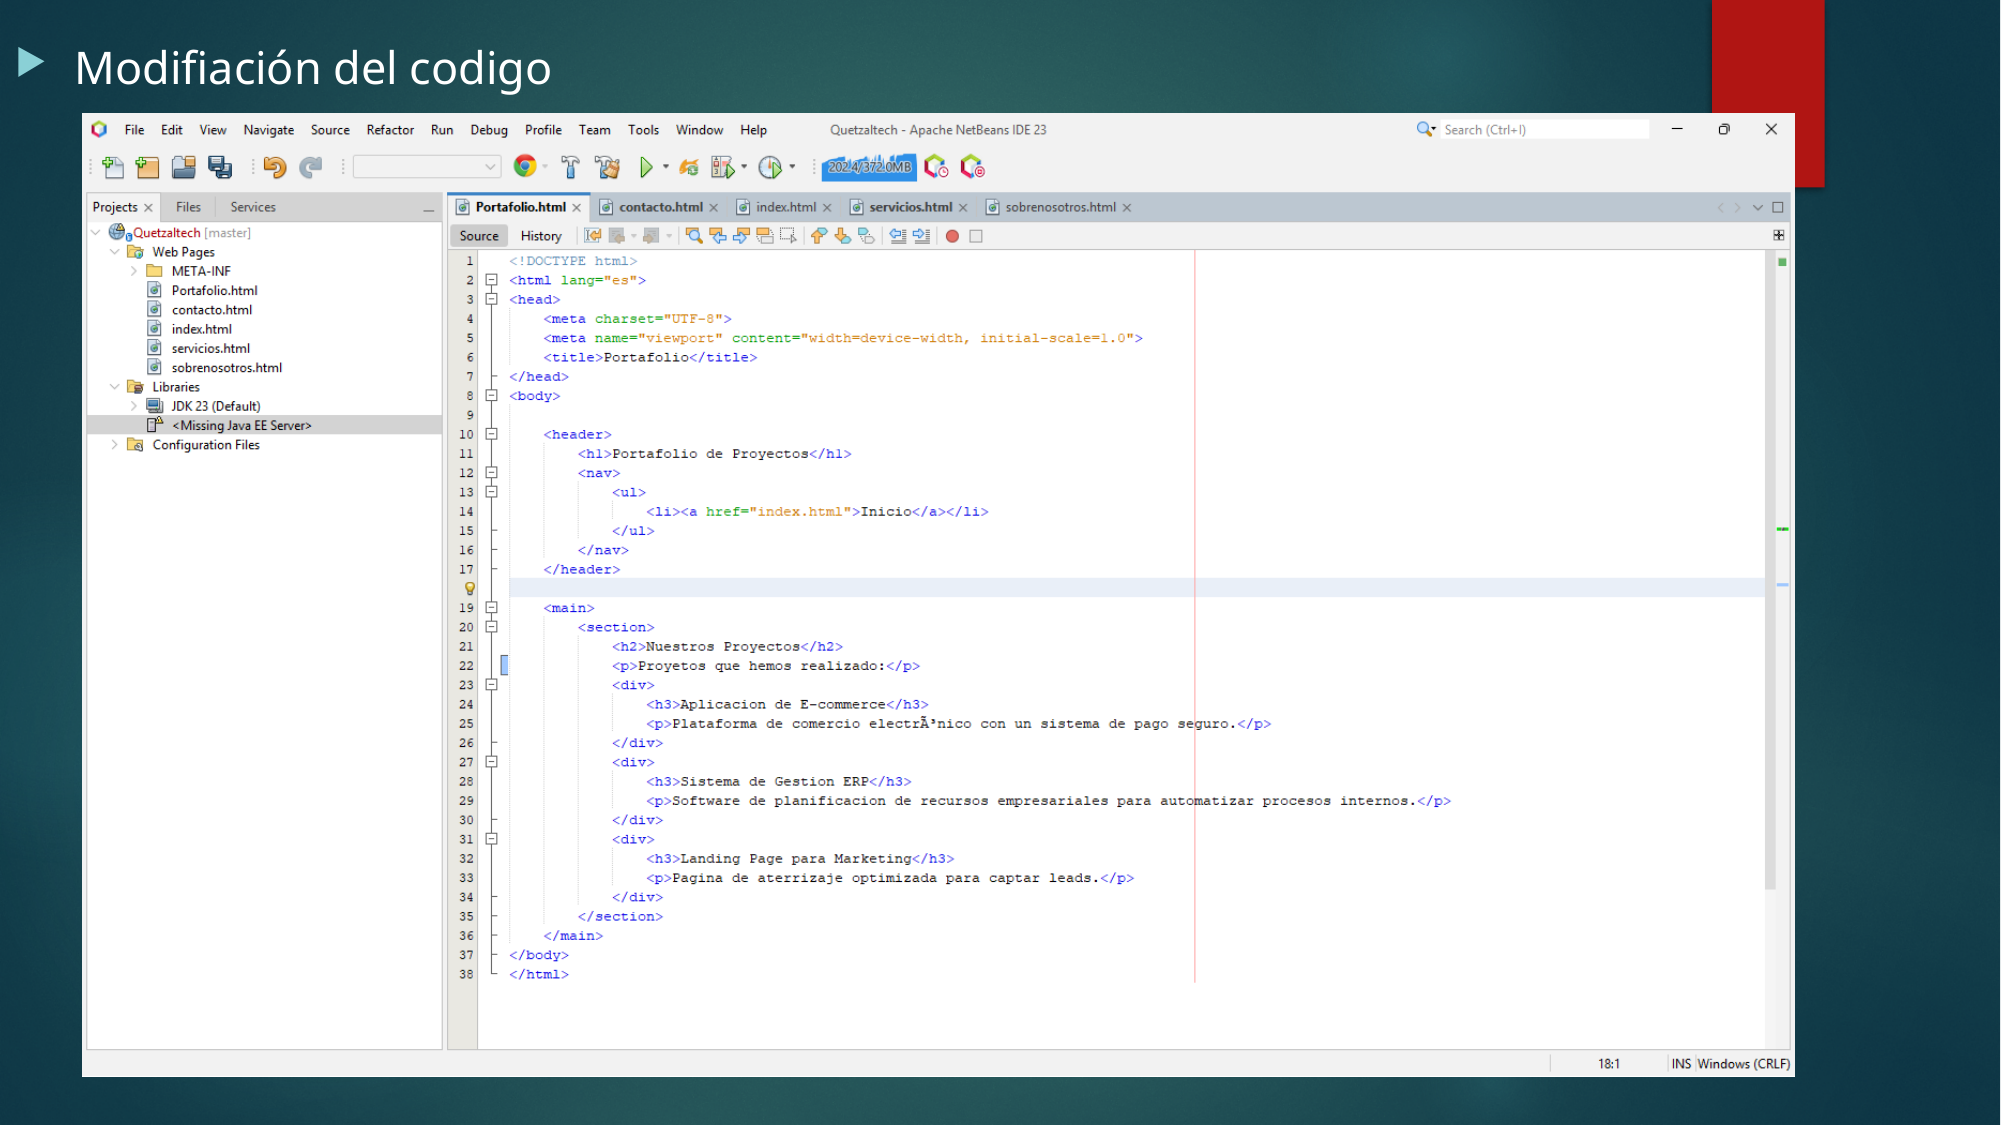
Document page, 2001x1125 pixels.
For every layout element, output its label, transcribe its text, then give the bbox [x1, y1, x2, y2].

picture [0, 0, 1796, 1125]
text_box Modifiación del codigo [0, 31, 603, 114]
